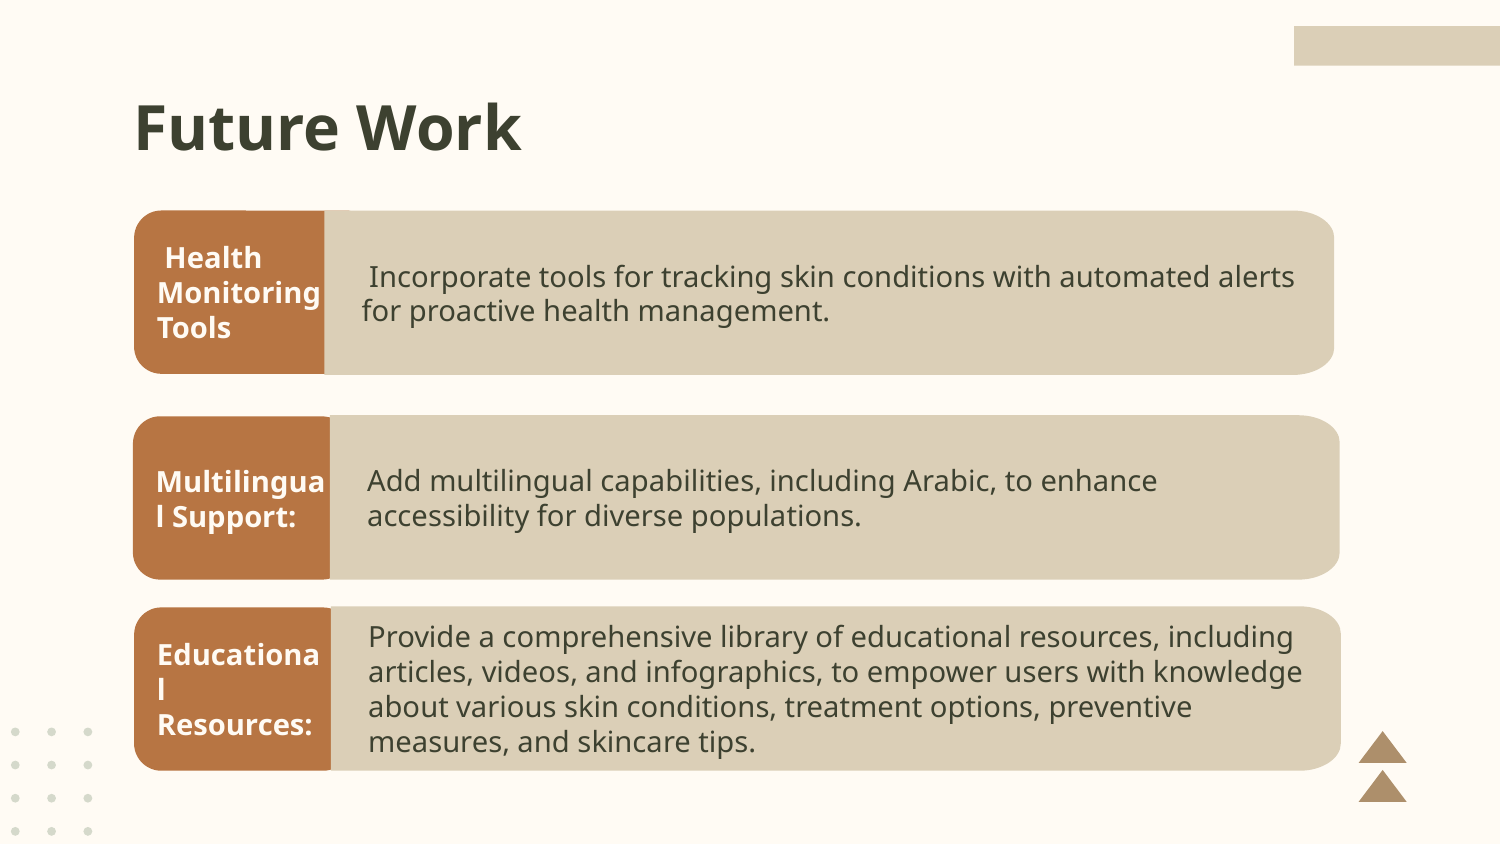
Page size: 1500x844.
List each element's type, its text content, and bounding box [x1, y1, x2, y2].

text_box Educational Resources: [134, 607, 328, 771]
text_box Incorporate tools for tracking skin conditions with automated alerts for proactive health management. [322, 208, 1337, 378]
text_box Provide a comprehensive library of educational resources, including articles, videos, and infographics, to empower users with knowledge about various skin conditions, treatment options, preventive measures, and skincare tips. [328, 604, 1343, 773]
text_box Multilingual Support: [132, 416, 327, 580]
title Future Work [118, 72, 1382, 167]
text_box Health Monitoring Tools [134, 210, 322, 374]
text_box Add multilingual capabilities, including Arabic, to enhance accessibility for diverse populations. [327, 413, 1342, 582]
